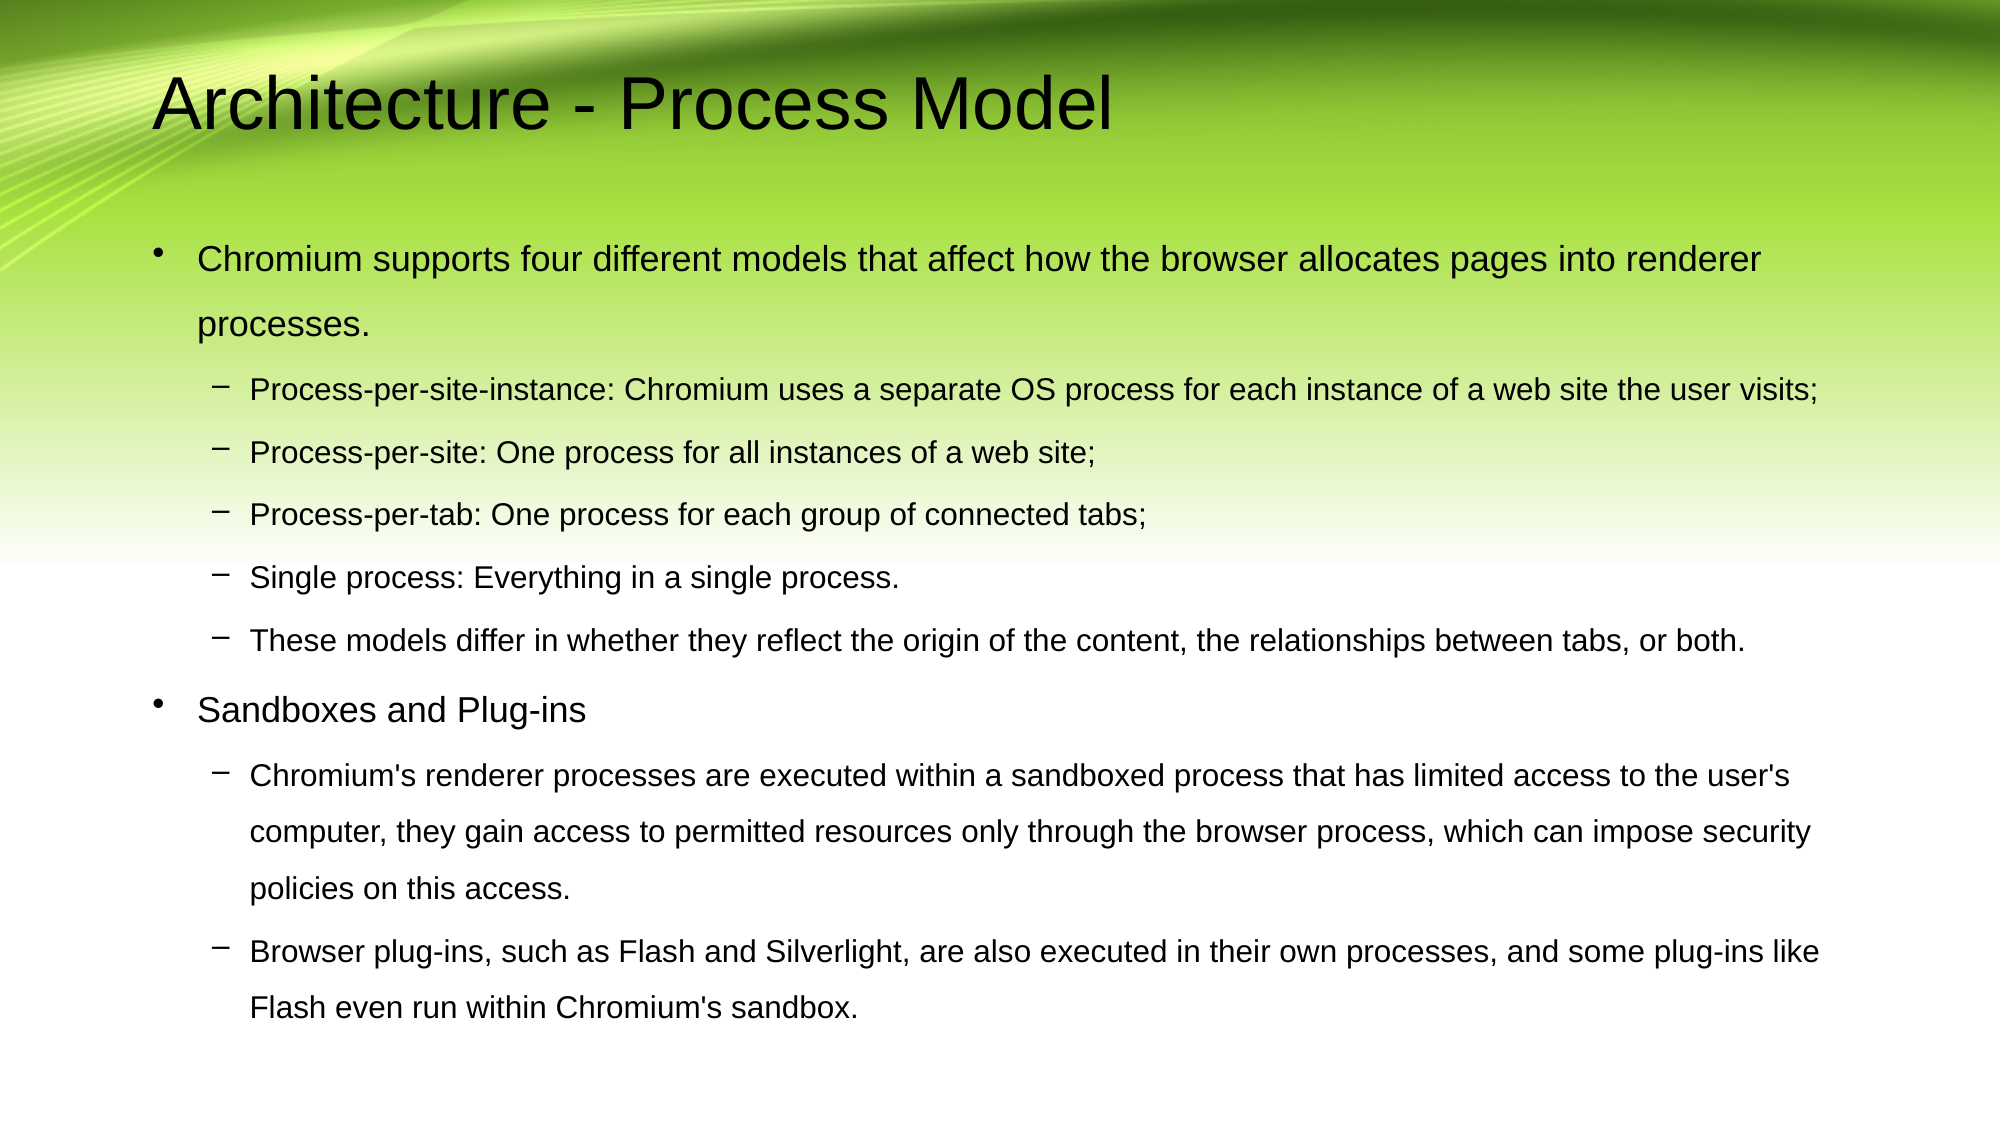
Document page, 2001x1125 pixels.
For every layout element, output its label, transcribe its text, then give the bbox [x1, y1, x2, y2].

title Architecture - Process Model [137, 45, 1863, 154]
picture [0, 0, 2000, 1125]
list Chromium supports four different models that affect how the browser allocates pages into renderer processes. Process-per-site-instance: Chromium uses a separate OS process for each instance of a web site the user visits; Process-per-site: One process for all instances of a web site; Process-per-tab: One process for each group of connected tabs; Single process: Everything in a single process. These models differ in whether they reflect the origin of the content, the relationships between tabs, or both. Sandboxes and Plug-ins Chromium's renderer processes are executed within a sandboxed process that has limited access to the user's computer, they gain access to permitted resources only through the browser process, which can impose security policies on this access. Browser plug-ins, such as Flash and Silverlight, are also executed in their own processes, and some plug-ins like Flash even run within Chromium's sandbox. [137, 206, 1863, 1099]
